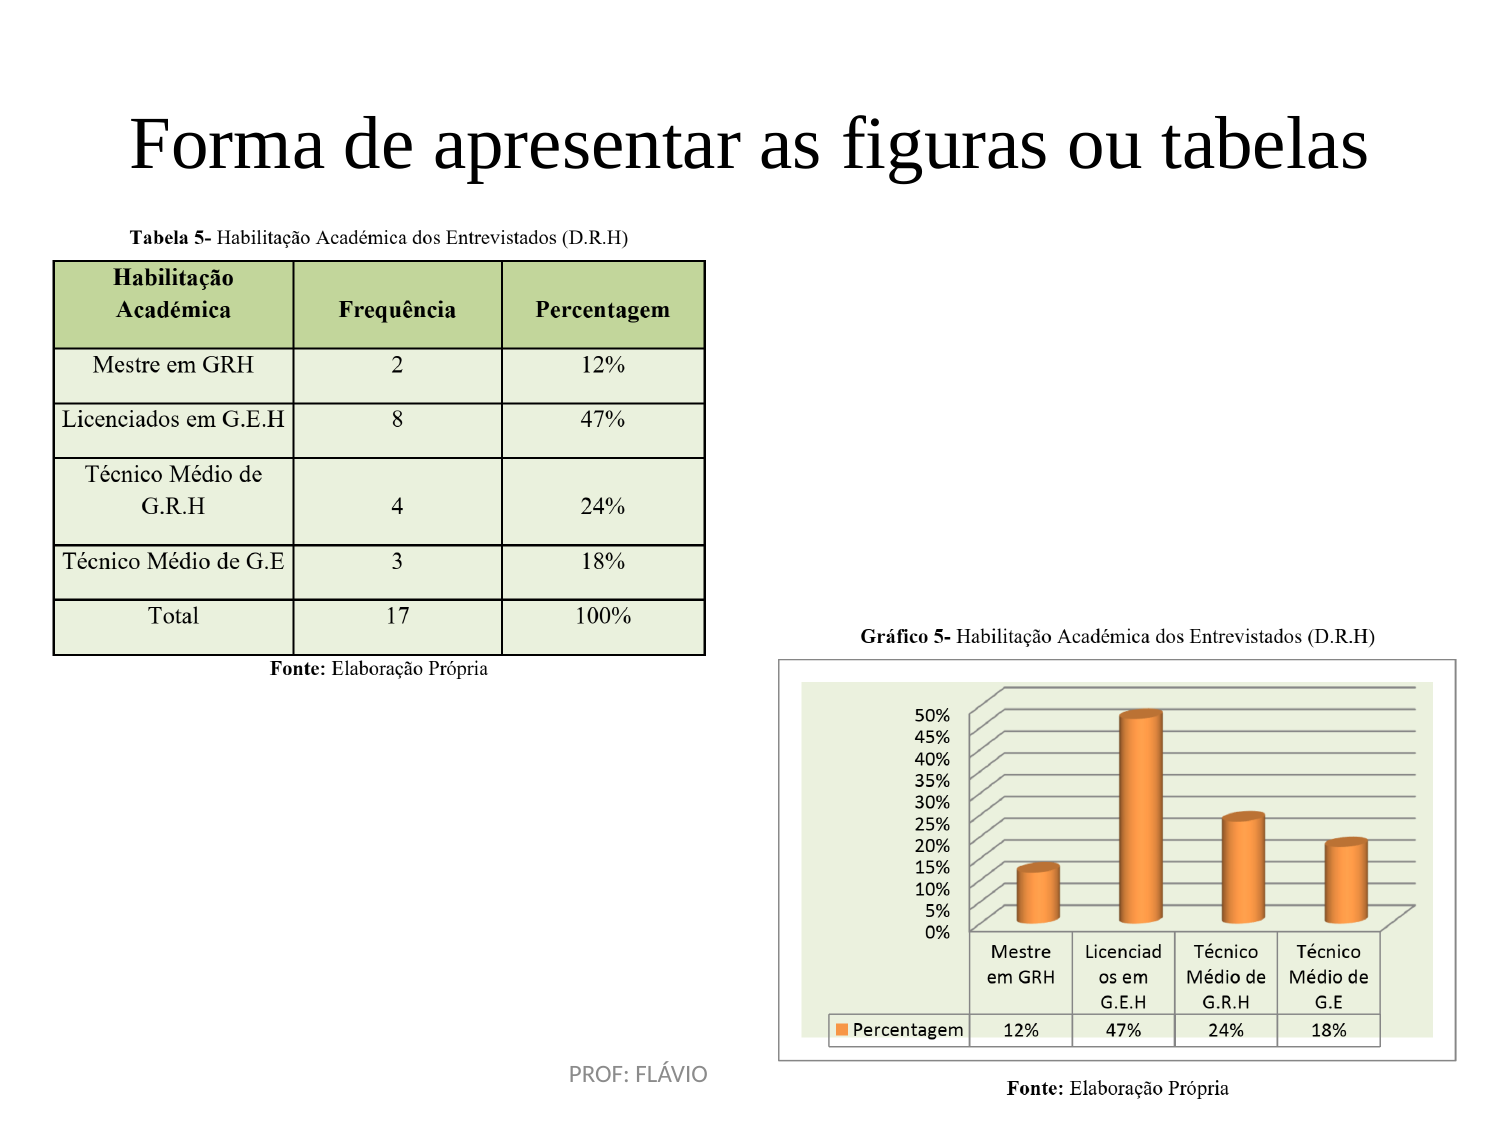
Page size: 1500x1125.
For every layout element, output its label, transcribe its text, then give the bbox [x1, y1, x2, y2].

footer PROF: FLÁVIO LUIS MPEVE MENDES [512, 1042, 709, 1103]
picture [17, 207, 1483, 1102]
title Forma de apresentar as figuras ou tabelas [75, 45, 1425, 233]
